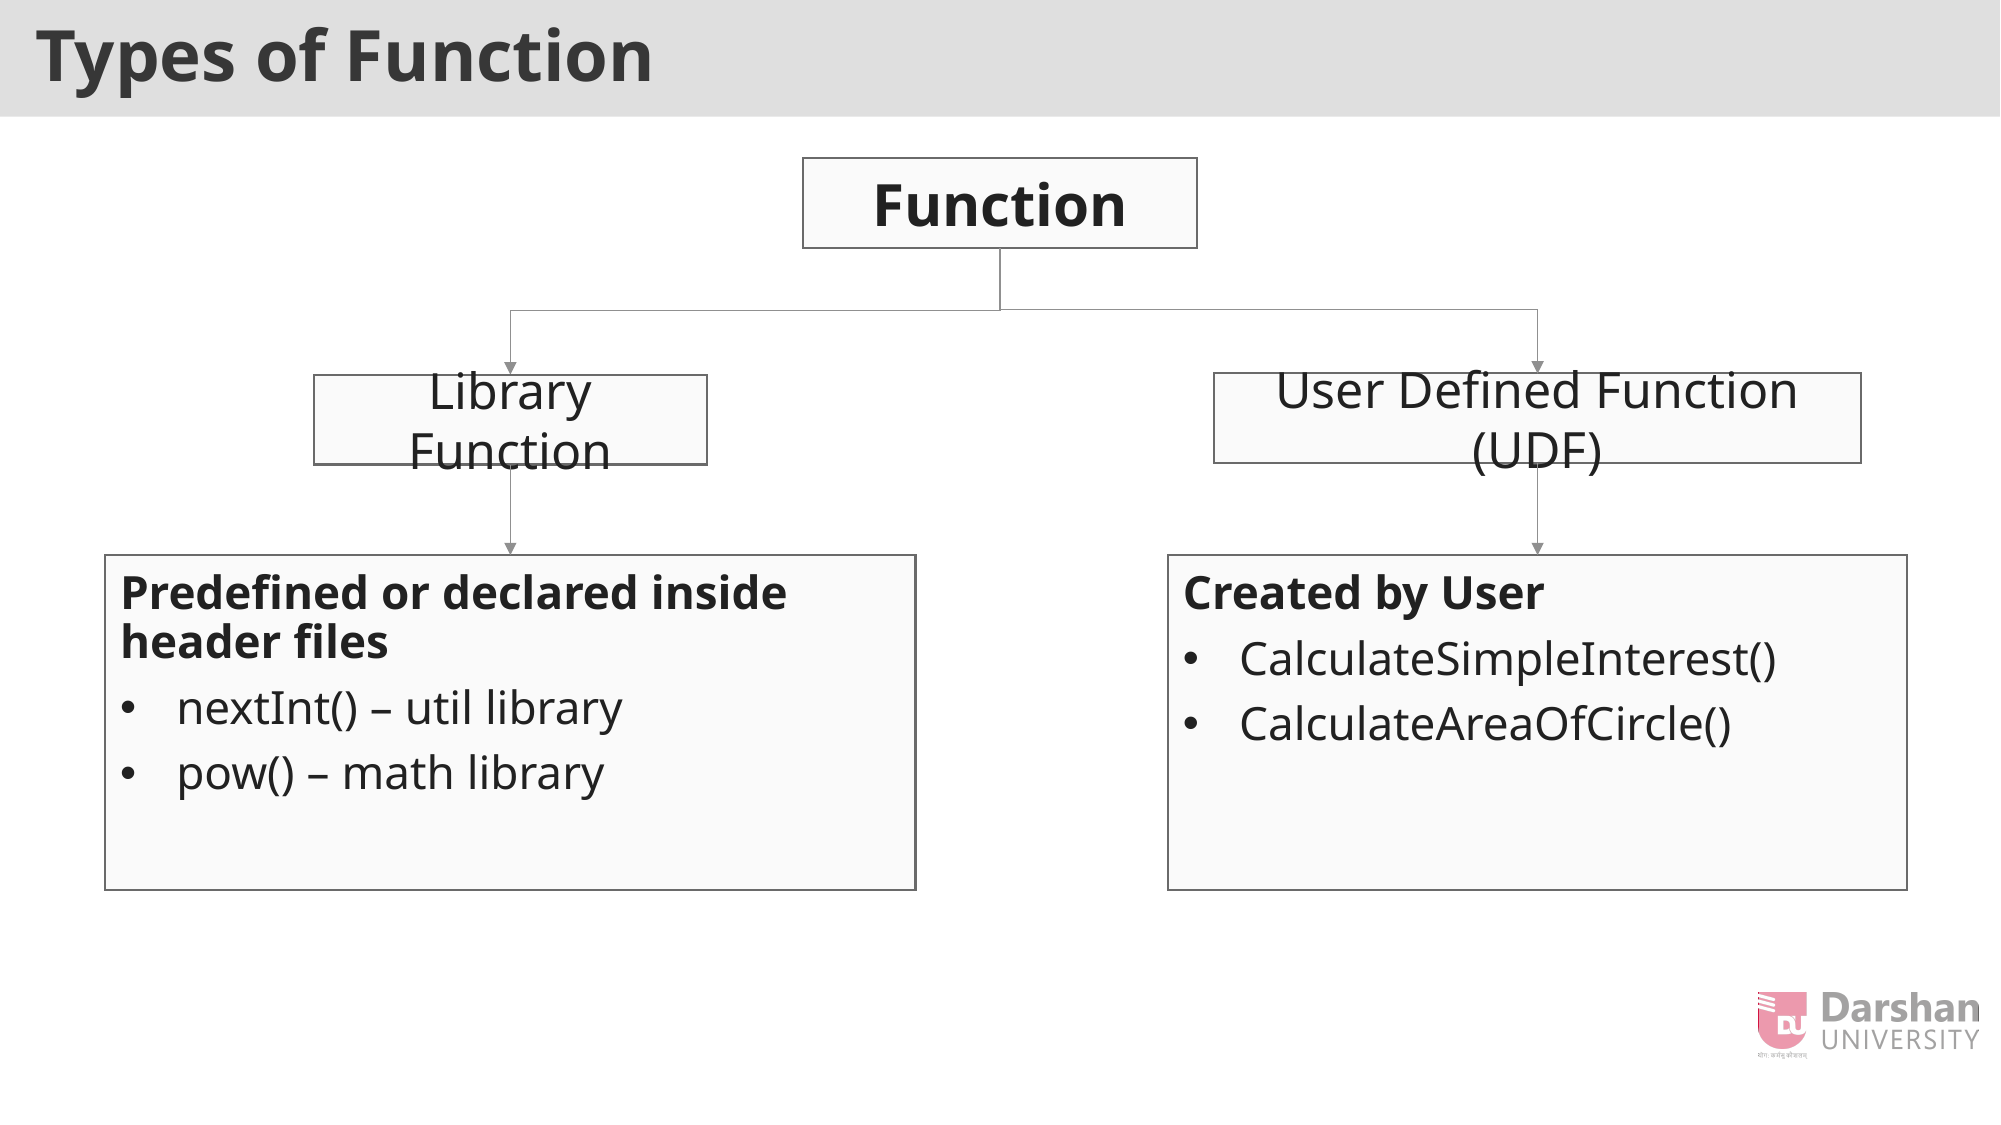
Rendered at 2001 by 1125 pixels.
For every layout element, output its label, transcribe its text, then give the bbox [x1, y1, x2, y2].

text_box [1206, 42, 1332, 580]
text_box enter num:5 enter pow:3 ans=125 [1758, 992, 1979, 1059]
text_box Created by User CalculateSimpleInterest() CalculateAreaOfCircle() [1167, 554, 1908, 891]
text_box Predefined or declared inside header files nextInt() – util library pow() – math library [104, 554, 917, 891]
text_box Function [819, 157, 1198, 249]
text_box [691, 66, 819, 557]
title Types of Function [0, 0, 2000, 117]
text_box User Defined Function (UDF) [1332, 372, 1862, 464]
text_box Library Function [313, 374, 691, 466]
